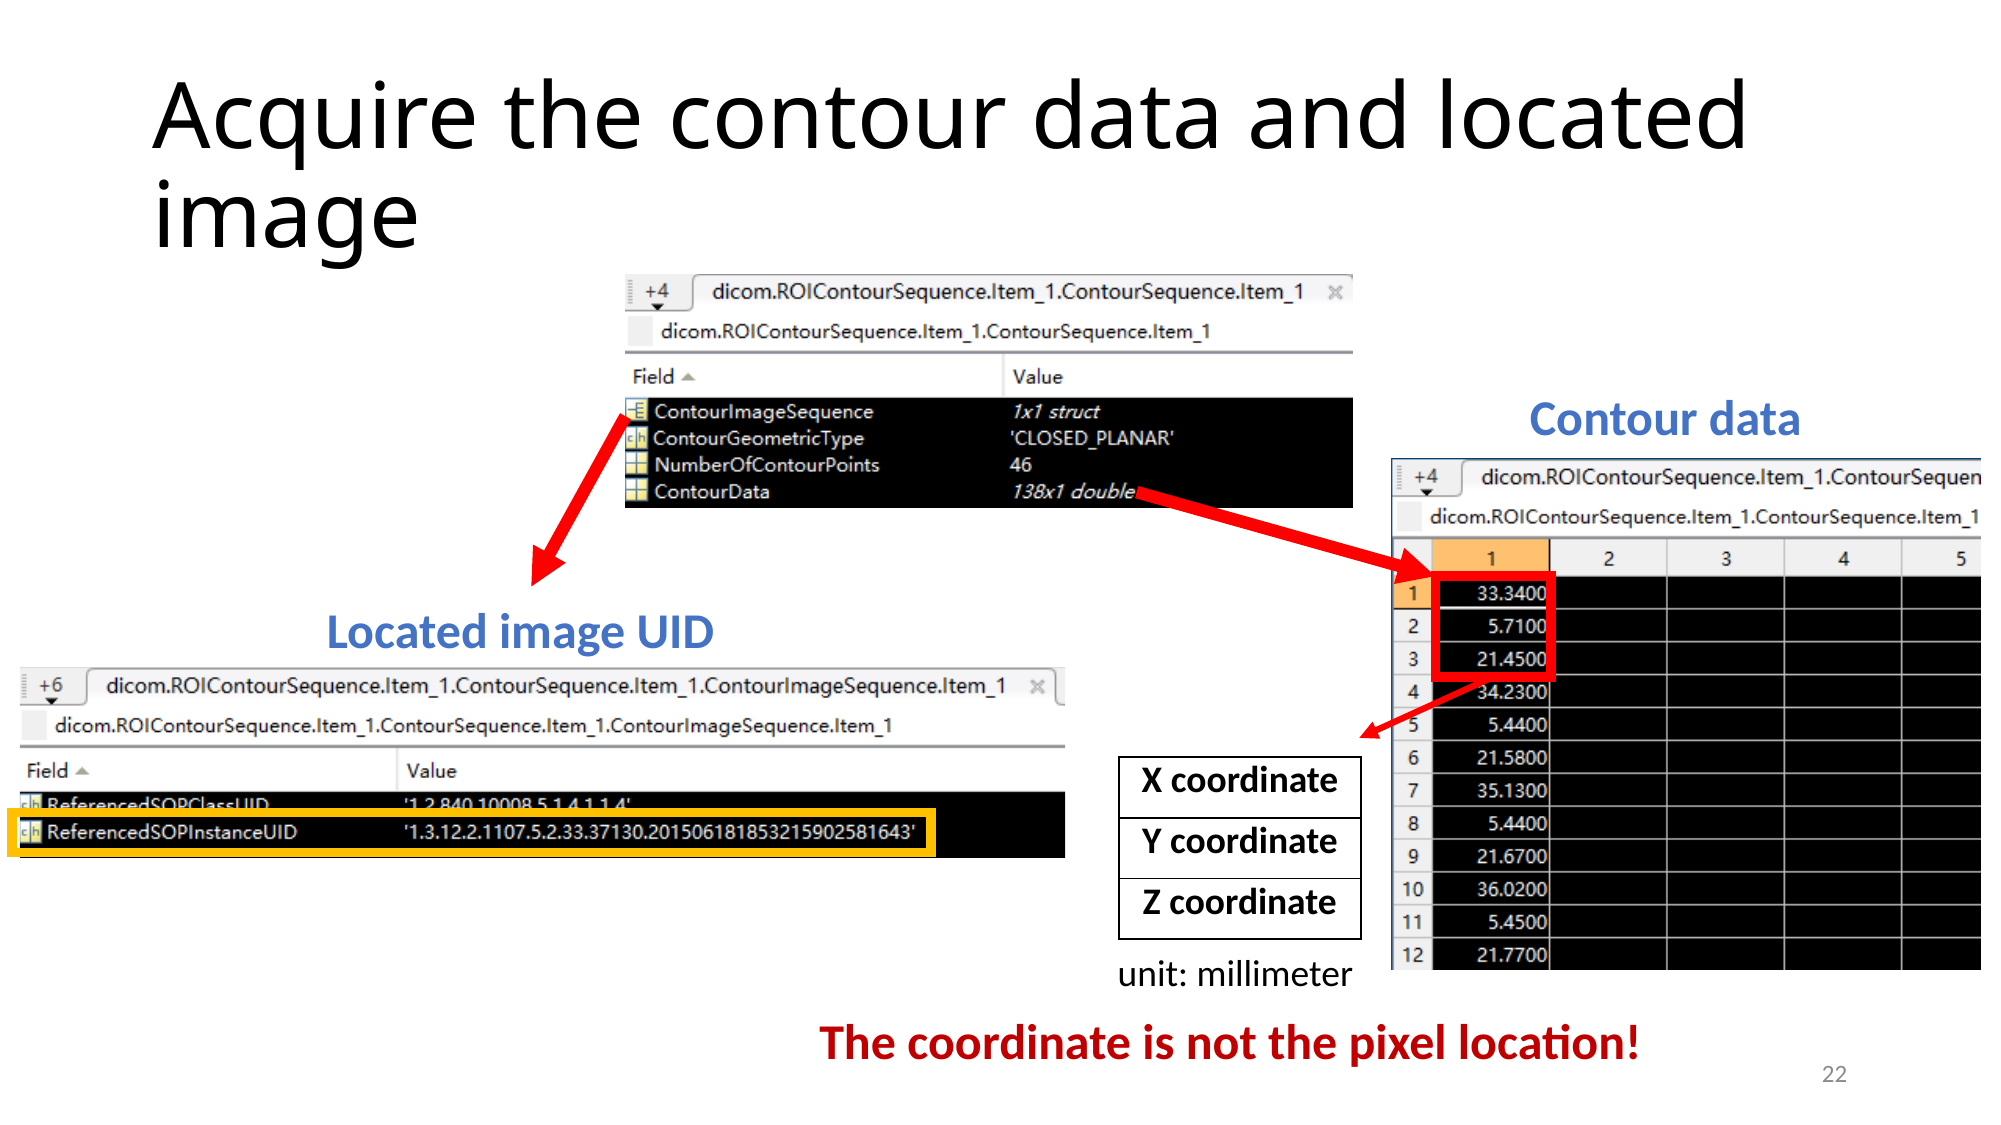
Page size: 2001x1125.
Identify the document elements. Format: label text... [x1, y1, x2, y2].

picture [625, 274, 1353, 508]
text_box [1359, 677, 1494, 738]
table_cell Z coordinate [1120, 879, 1360, 938]
text_box unit: millimeter [1085, 941, 1386, 1001]
slide_number 22 [1412, 1042, 1863, 1103]
picture [19, 666, 1066, 859]
picture [1390, 458, 1981, 970]
table_header X coordinate [1120, 758, 1360, 817]
text_box The coordinate is not the pixel location! [797, 1001, 1664, 1077]
text_box Located image UID [267, 591, 774, 666]
text_box Contour data [1412, 378, 1919, 454]
title Acquire the contour data and located image [137, 59, 1863, 278]
table_cell Y coordinate [1120, 819, 1360, 878]
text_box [531, 416, 626, 587]
text_box [11, 812, 19, 854]
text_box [1136, 492, 1436, 576]
